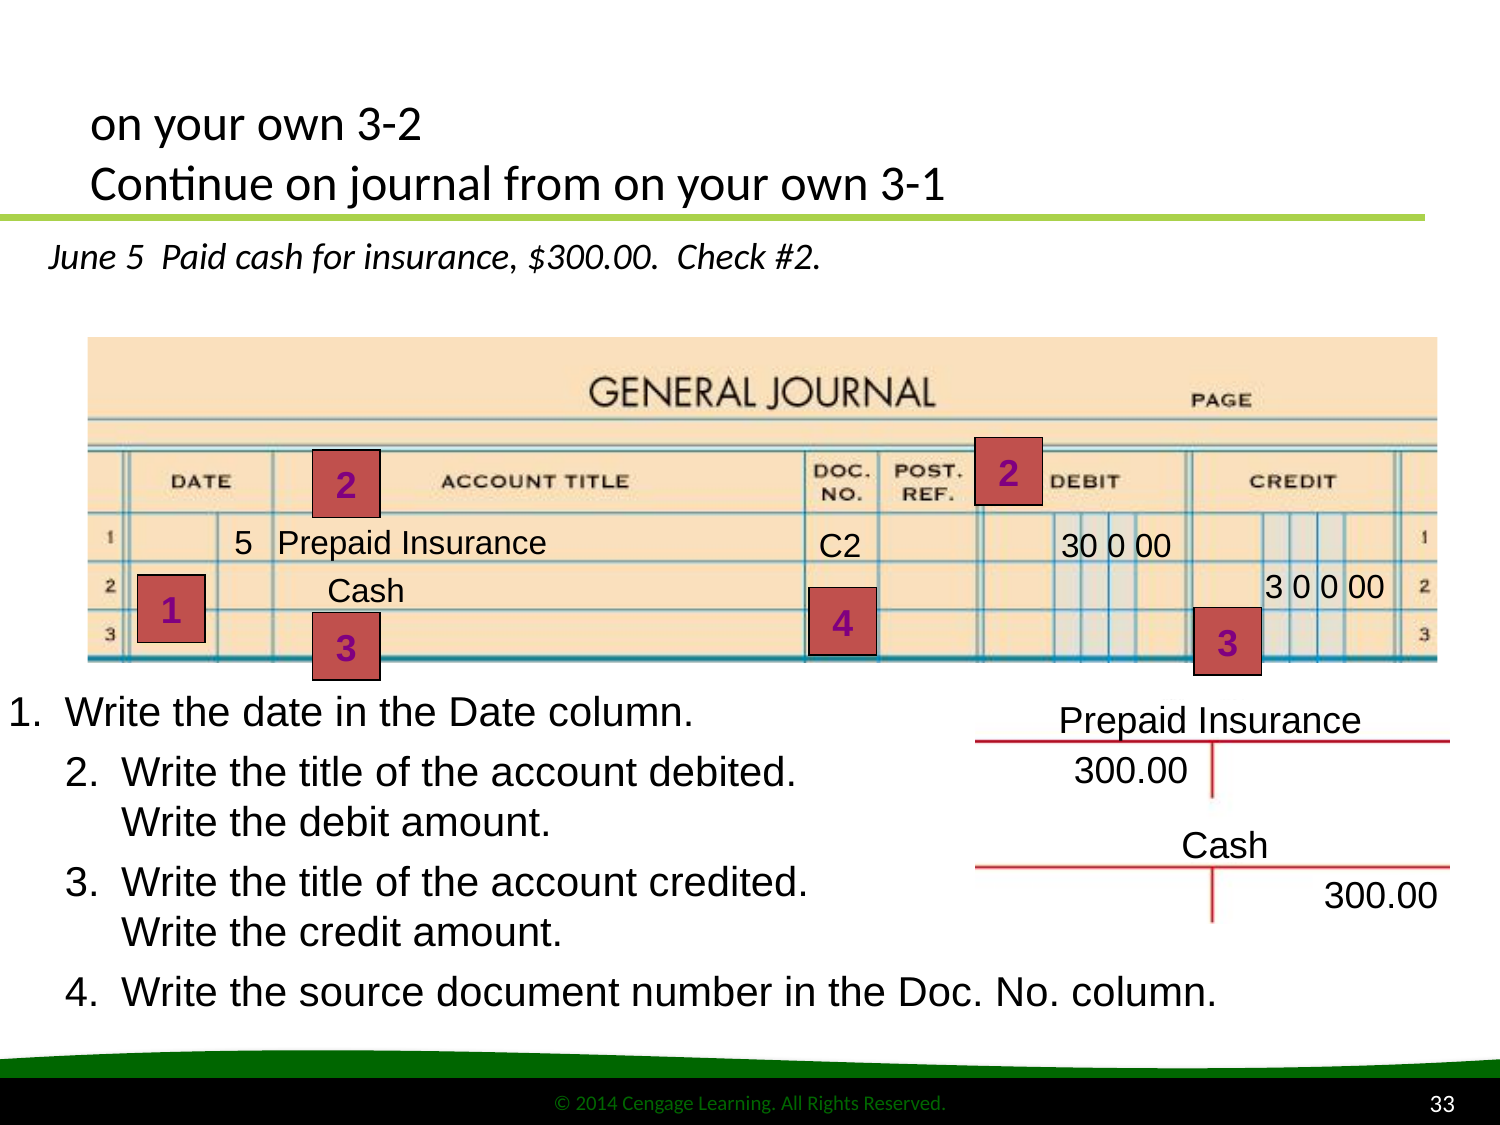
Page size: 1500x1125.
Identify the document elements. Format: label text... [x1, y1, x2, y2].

text_box 1. Write the date in the Date column. [0, 677, 823, 743]
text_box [312, 437, 1043, 518]
title on your own 3-2 Continue on journal from on your own 3-1 [75, 29, 1350, 218]
text_box June 5 Paid cash for insurance, $300.00. Check #2. [24, 224, 1488, 285]
picture [974, 699, 1451, 924]
text_box 3. Write the title of the account credited. Write the credit amount. [49, 852, 888, 962]
slide_number 33 [1170, 1080, 1470, 1125]
text_box 2. Write the title of the account debited. Write the debit amount. [49, 737, 888, 852]
picture [87, 337, 1438, 663]
text_box 4. Write the source document number in the Doc. No. column. [50, 957, 1450, 1022]
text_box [312, 607, 1262, 681]
